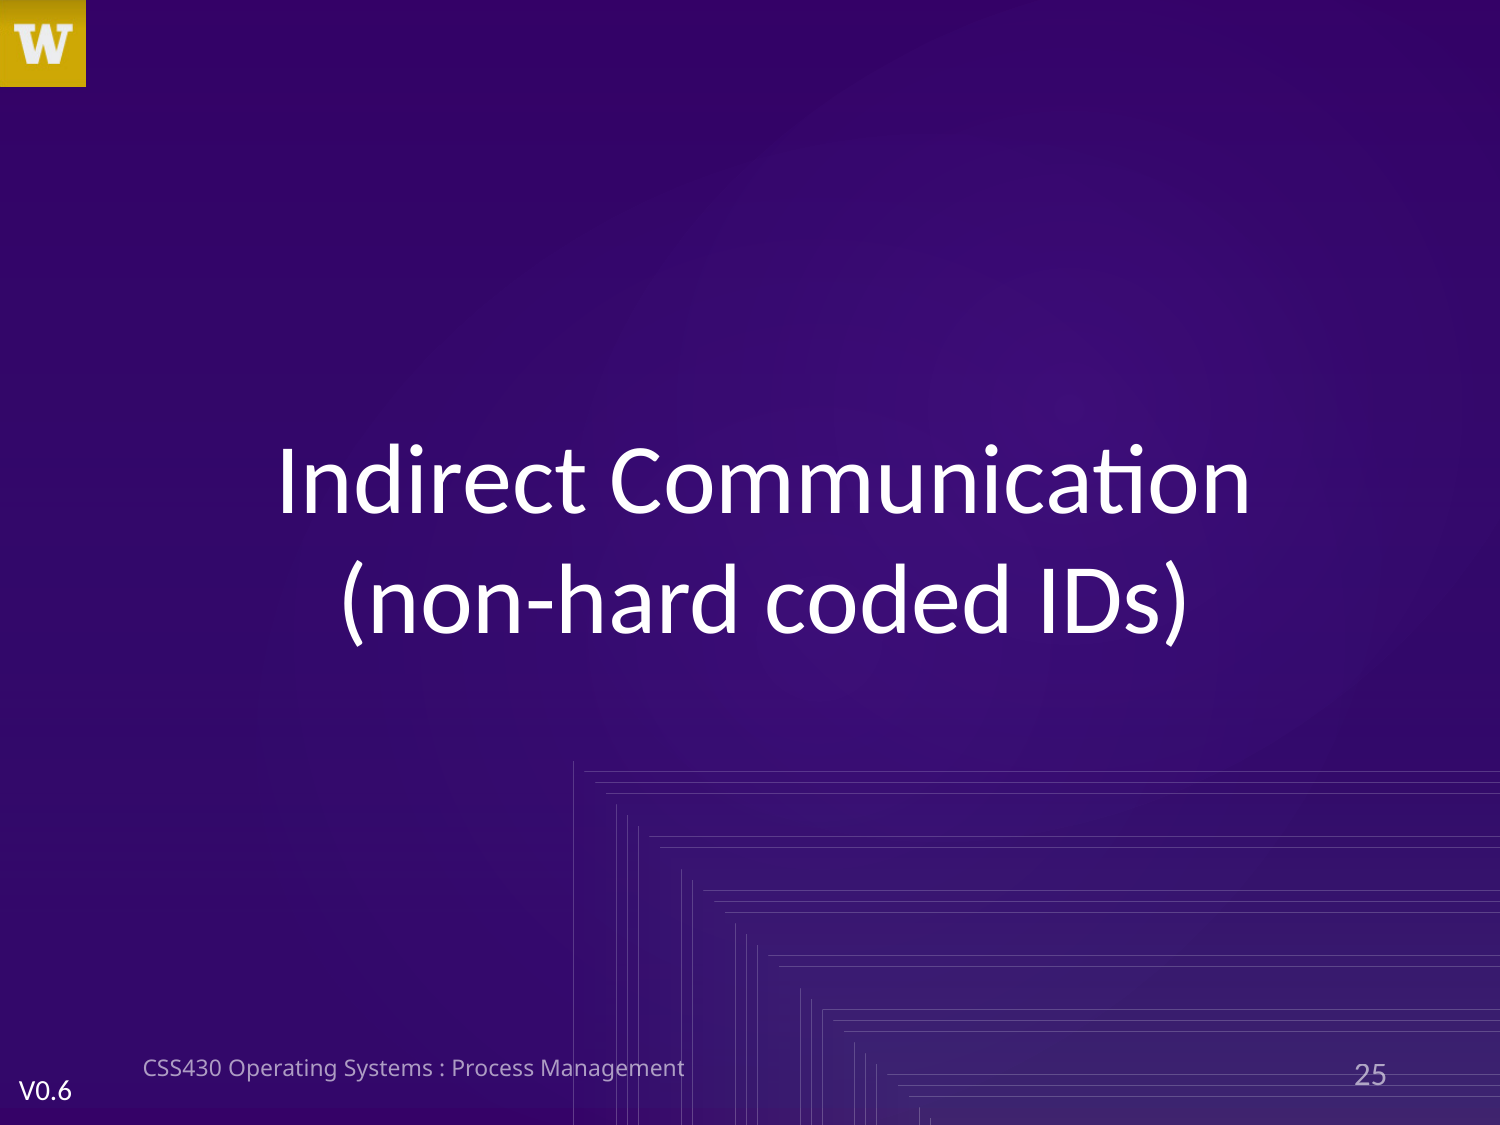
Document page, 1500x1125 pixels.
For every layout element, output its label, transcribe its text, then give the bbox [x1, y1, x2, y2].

slide_number 25 [1235, 1039, 1403, 1100]
footer CSS430 Operating Systems : Process Management [127, 1039, 885, 1100]
title Indirect Communication (non-hard coded IDs) [127, 473, 1403, 593]
picture [0, 0, 86, 87]
